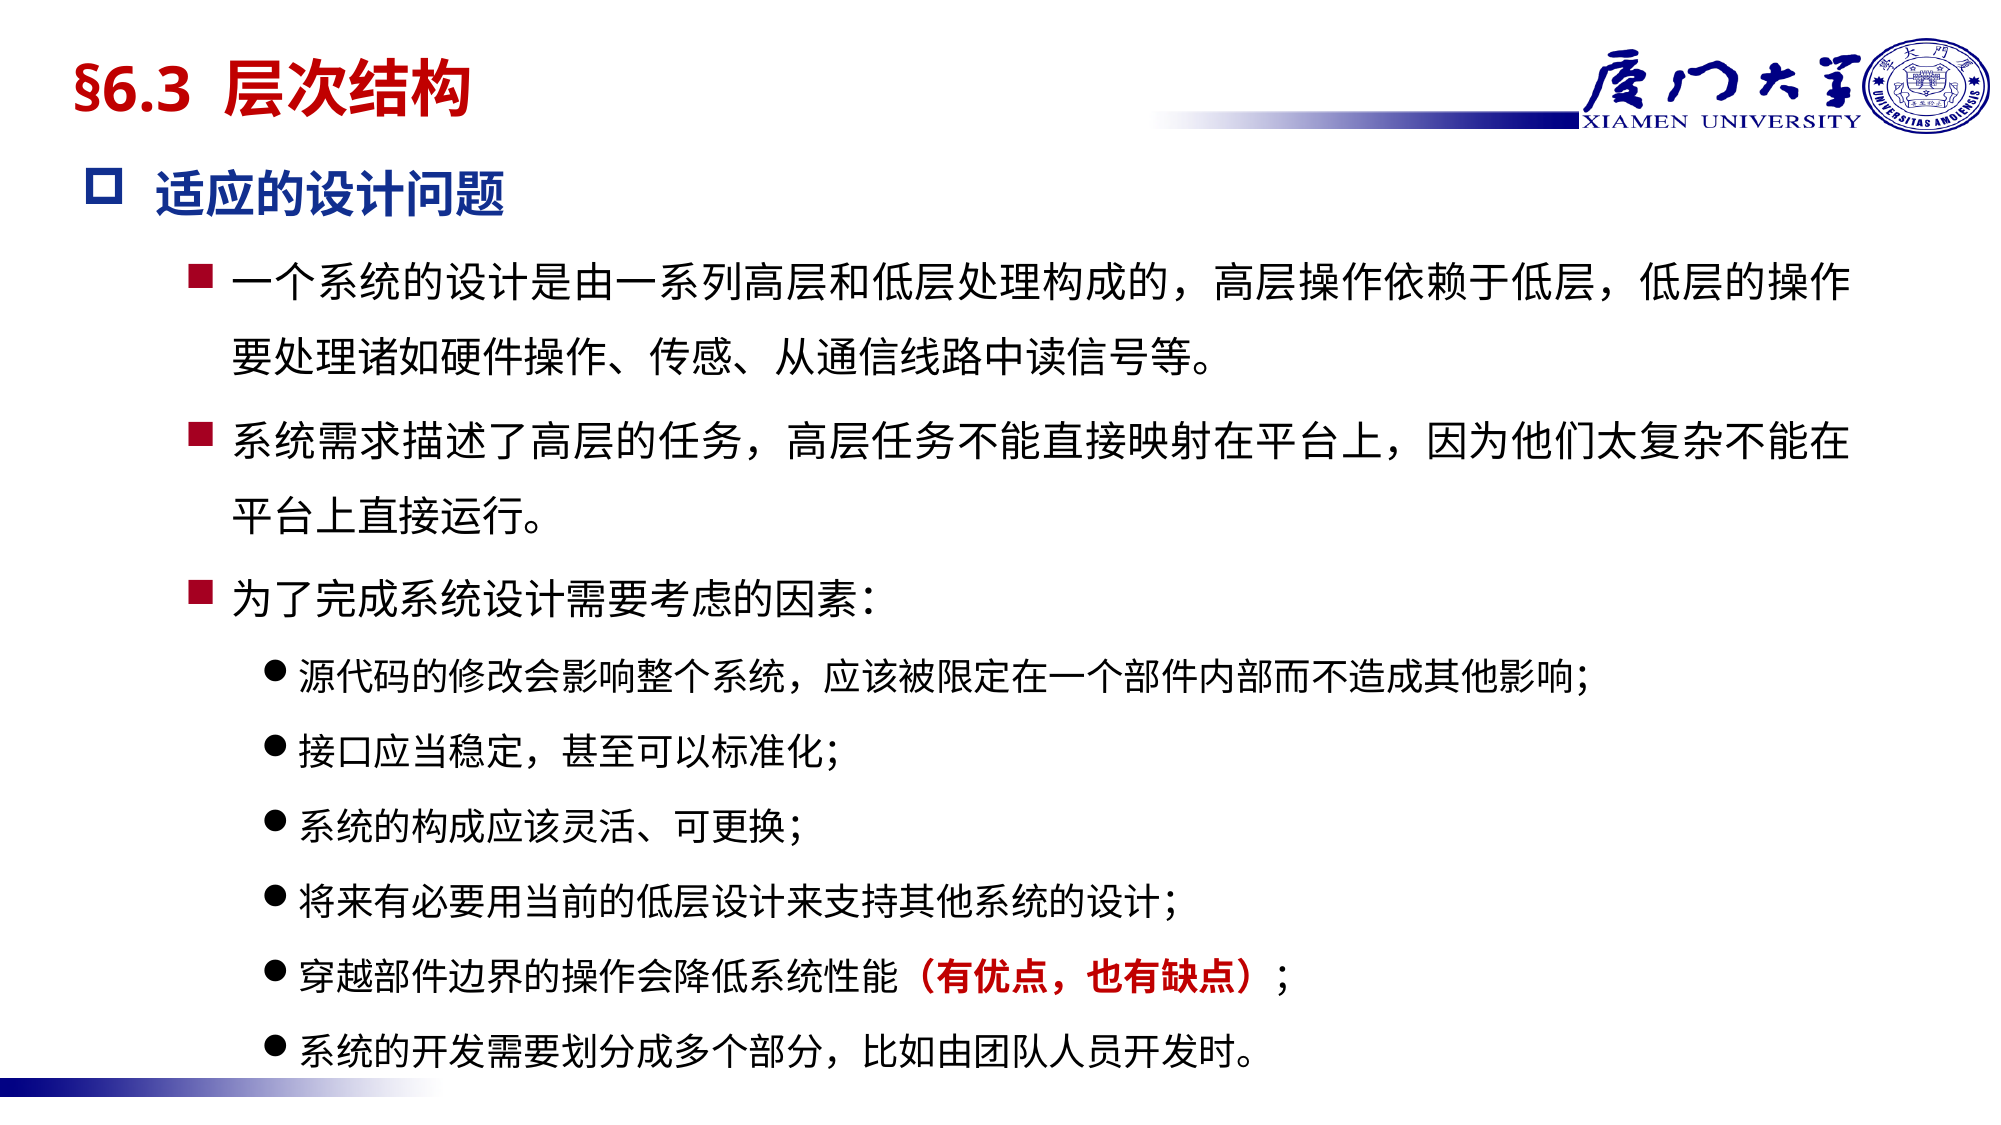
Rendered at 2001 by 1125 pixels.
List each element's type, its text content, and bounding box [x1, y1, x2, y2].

picture [1862, 38, 1990, 42]
list 适应的设计问题 一个系统的设计是由一系列高层和低层处理构成的，高层操作依赖于低层，低层的操作要处理诸如硬件操作、传感、从通信线路中读信号等。 系统需求描述了高层的任务，高层任务不能直接映射在平台上，因为他们太复杂不能在平台上直接运行。 为了完成系统设计需要考虑的因素： 源代码的修改会影响整个系统，应该被限定在一个部件内部而不造成其他影响； 接口应当稳定，甚至可以标准化； 系统的构成应该灵活、可更换； 将来有必要用当前的低层设计来支持其他系统的设计； 穿越部件边界的操作会降低系统性能（有优点，也有缺点）； 系统的开发需要划分成多个部分，比如由团队人员开发时。 [66, 125, 1867, 1071]
title §6.3 层次结构 [1, 42, 2000, 156]
picture [0, 1078, 676, 1097]
